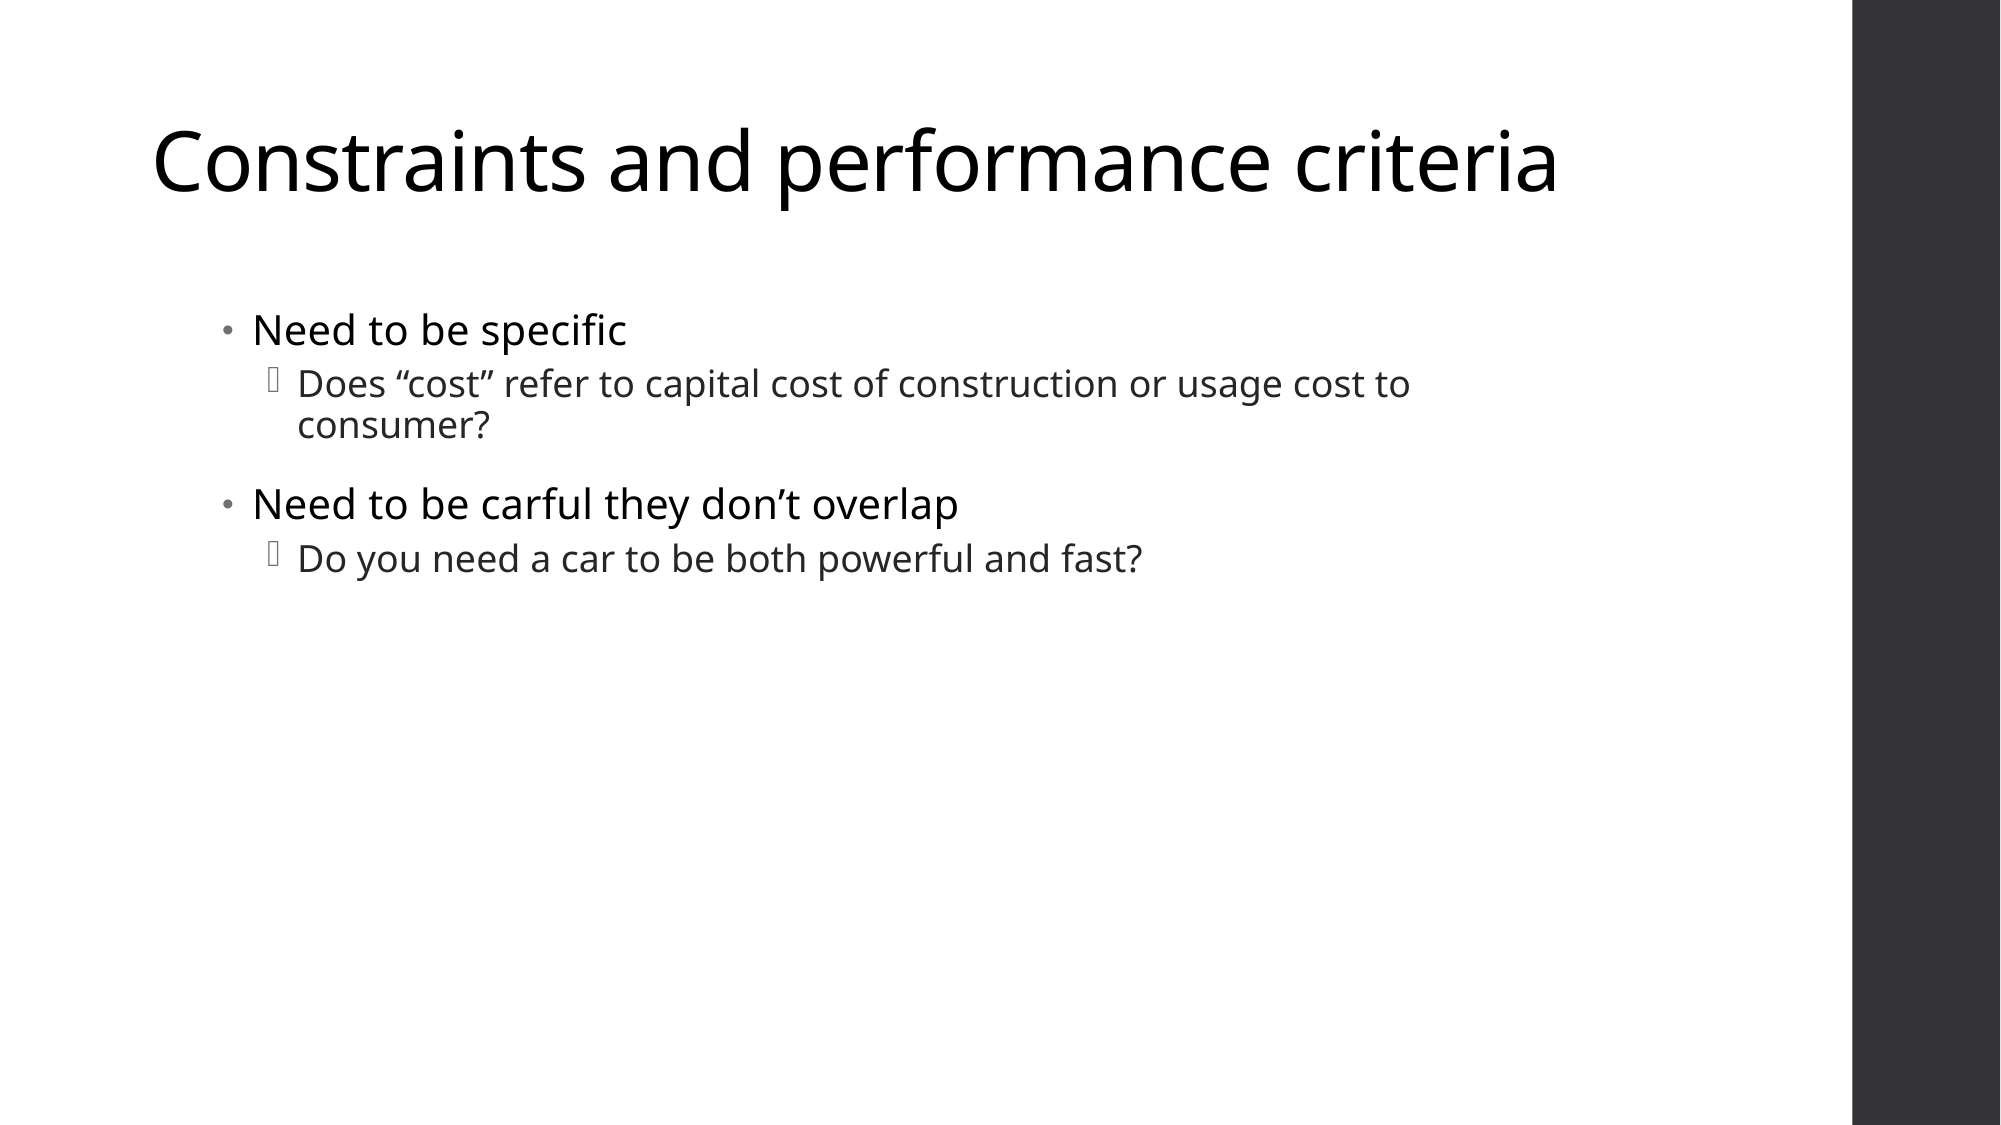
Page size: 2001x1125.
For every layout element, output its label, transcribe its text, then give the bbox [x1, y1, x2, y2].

list Need to be specific Does “cost” refer to capital cost of construction or usage cost to consumer? Need to be carful they don’t overlap Do you need a car to be both powerful and fast? [206, 299, 1617, 1014]
title Constraints and performance criteria [0, 0, 1590, 218]
